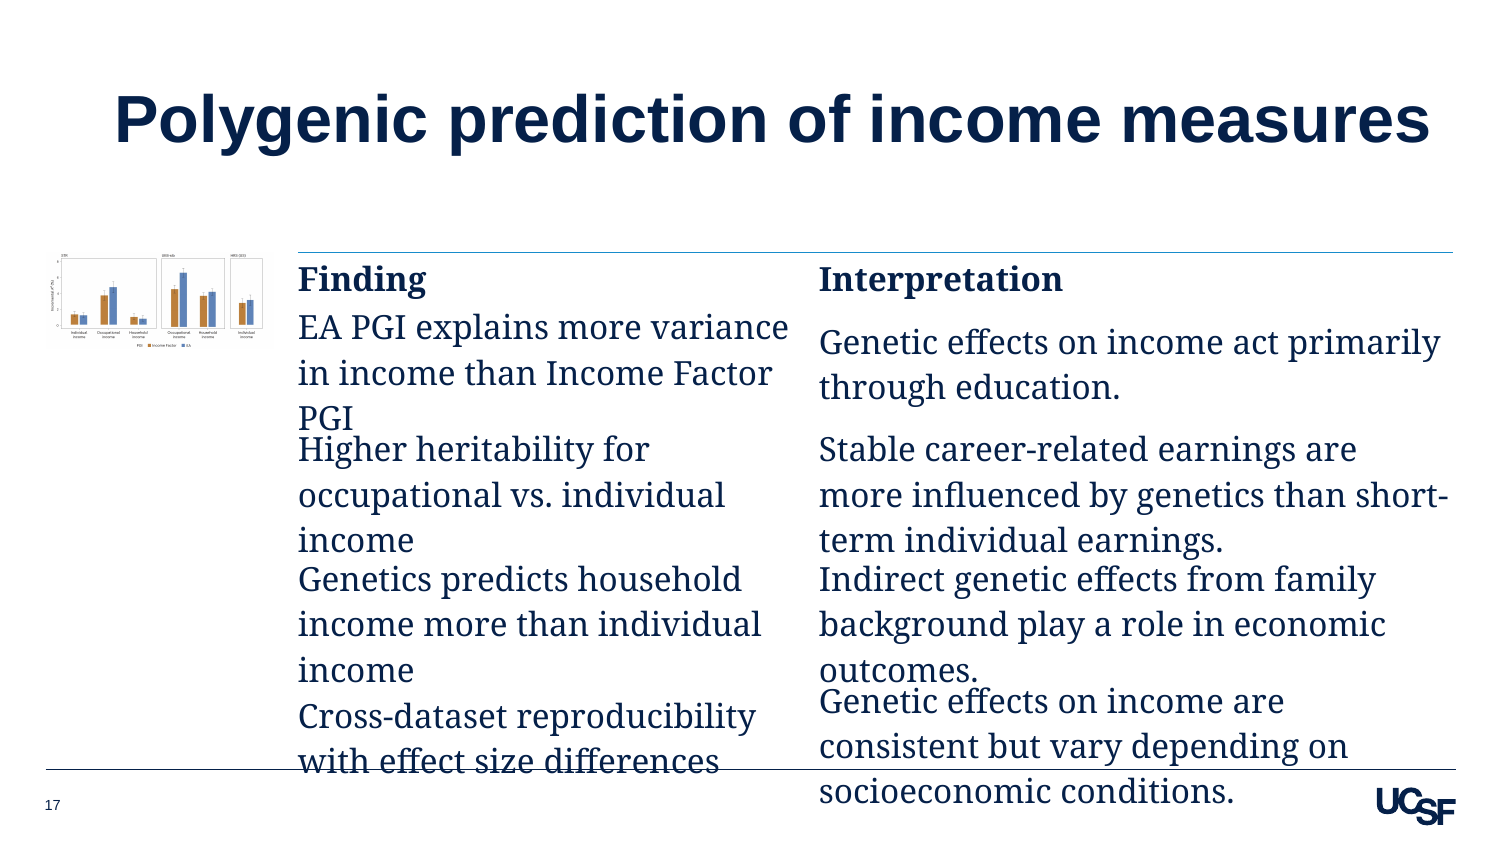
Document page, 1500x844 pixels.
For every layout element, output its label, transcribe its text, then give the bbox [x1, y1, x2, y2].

table_cell Genetic effects on income are consistent but vary depending on socioeconomic conditions. [819, 676, 1453, 798]
table_cell Genetic effects on income act primarily through education. [819, 302, 1453, 424]
table_cell Higher heritability for occupational vs. individual income [298, 424, 819, 554]
table_cell Cross-dataset reproducibility with effect size differences [298, 676, 819, 798]
table_header Interpretation [819, 253, 1453, 302]
table_cell Indirect genetic effects from family background play a role in economic outcomes. [819, 554, 1453, 676]
slide_number 17 [44, 793, 85, 814]
table_header Finding [298, 253, 819, 302]
table_cell Genetics predicts household income more than individual income [298, 554, 819, 676]
text_box Polygenic prediction of income measures [99, 68, 1472, 164]
table_cell Stable career-related earnings are more influenced by genetics than short-term individual earnings. [819, 424, 1453, 554]
table_cell EA PGI explains more variance in income than Income Factor PGI [298, 302, 819, 424]
picture [46, 252, 274, 349]
